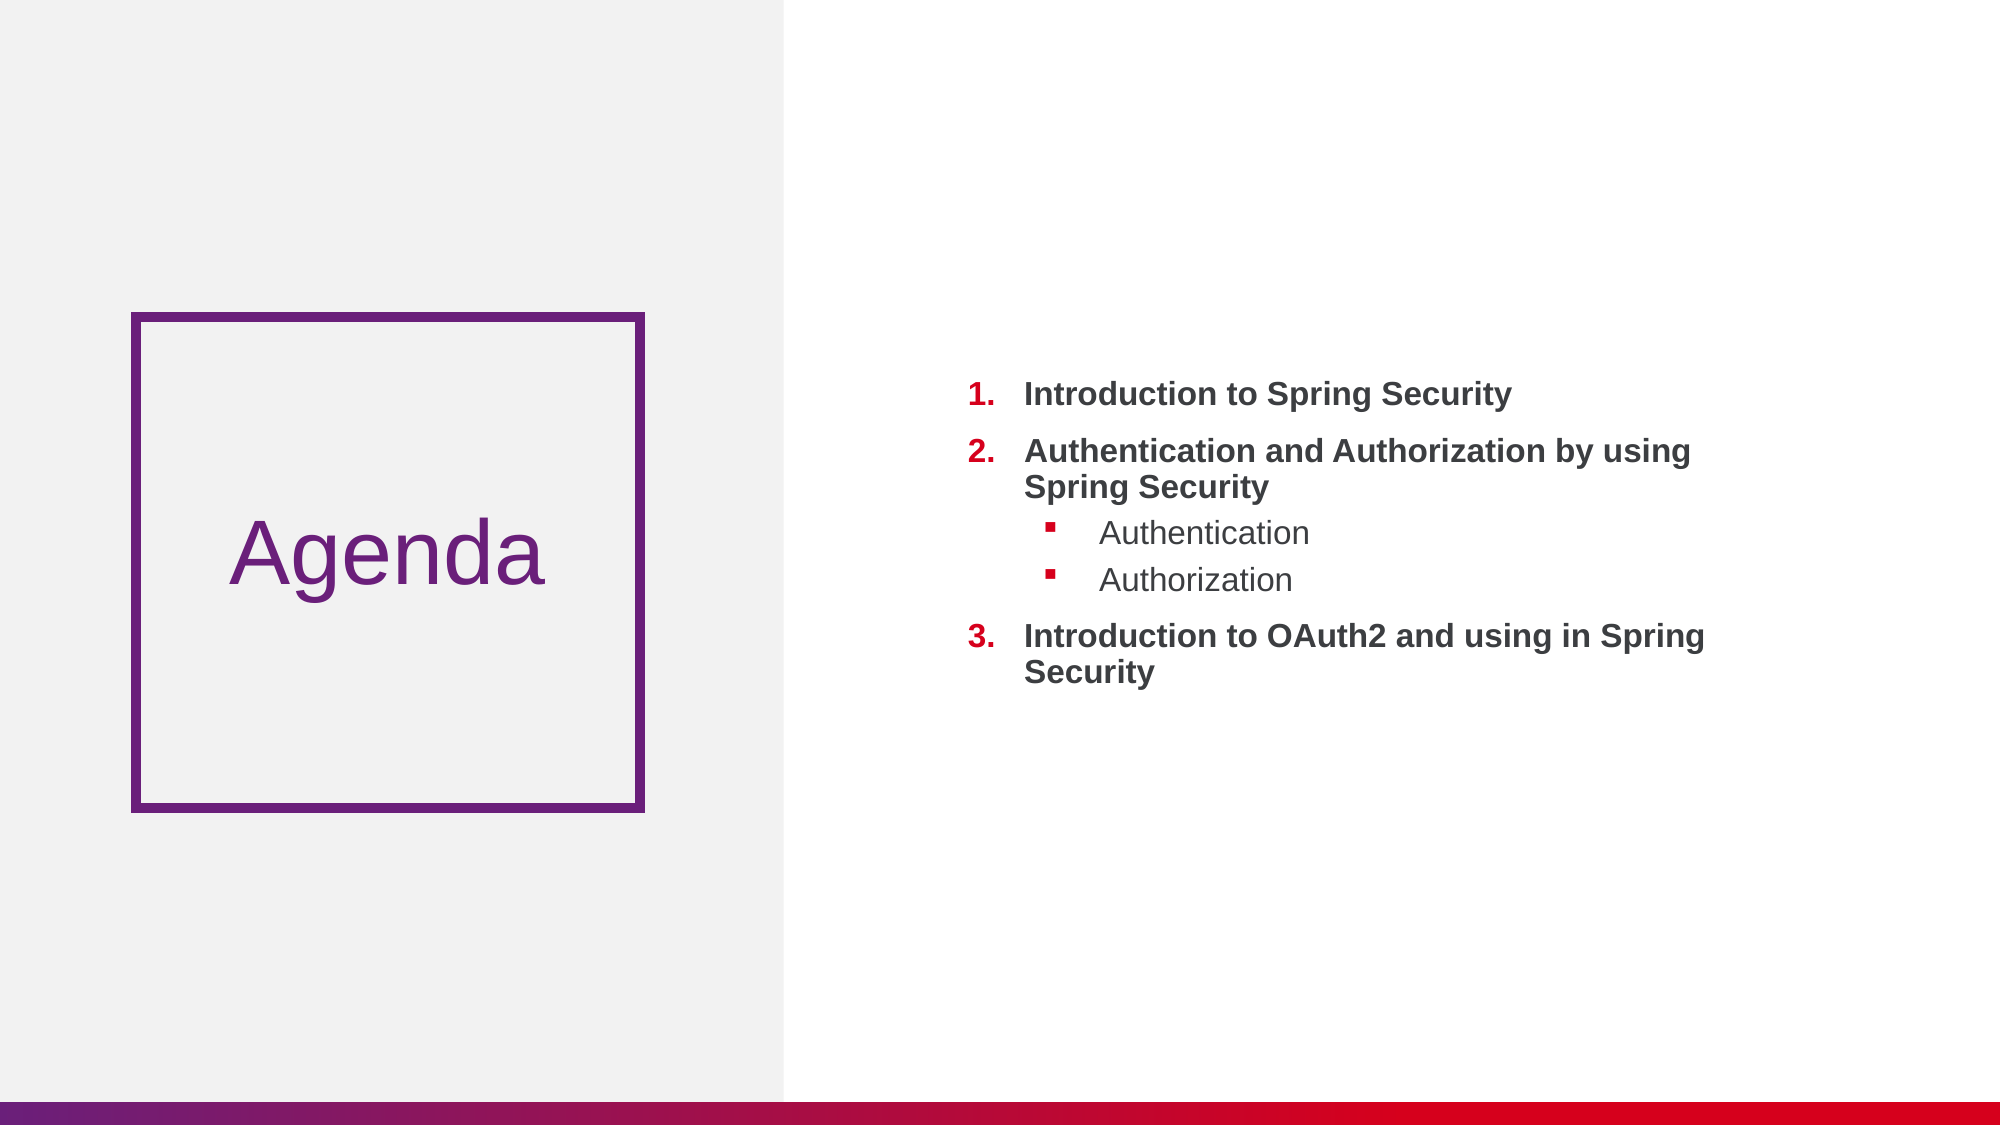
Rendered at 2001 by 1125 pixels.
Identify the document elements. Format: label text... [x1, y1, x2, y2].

list Introduction to Spring Security Authentication and Authorization by using Spring Security Authentication Authorization Introduction to OAuth2 and using in Spring Security [952, 247, 1809, 878]
